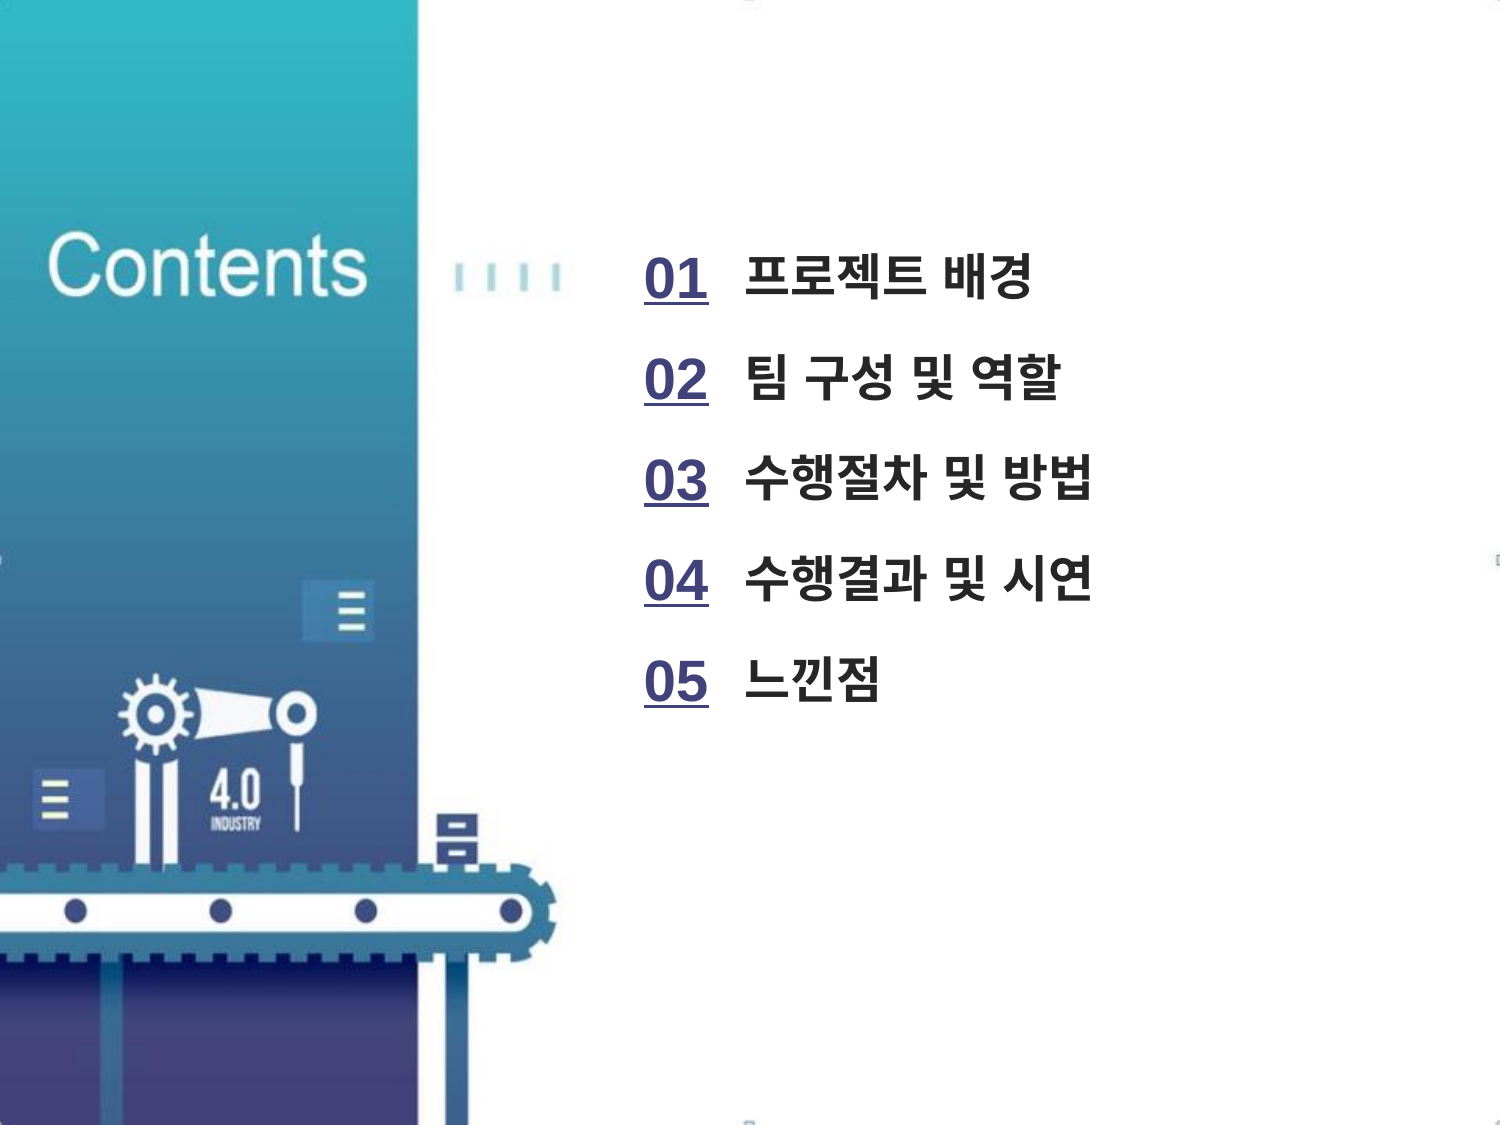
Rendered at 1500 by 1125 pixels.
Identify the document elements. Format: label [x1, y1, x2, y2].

picture [0, 0, 1500, 1125]
text_box [643, 237, 1320, 717]
